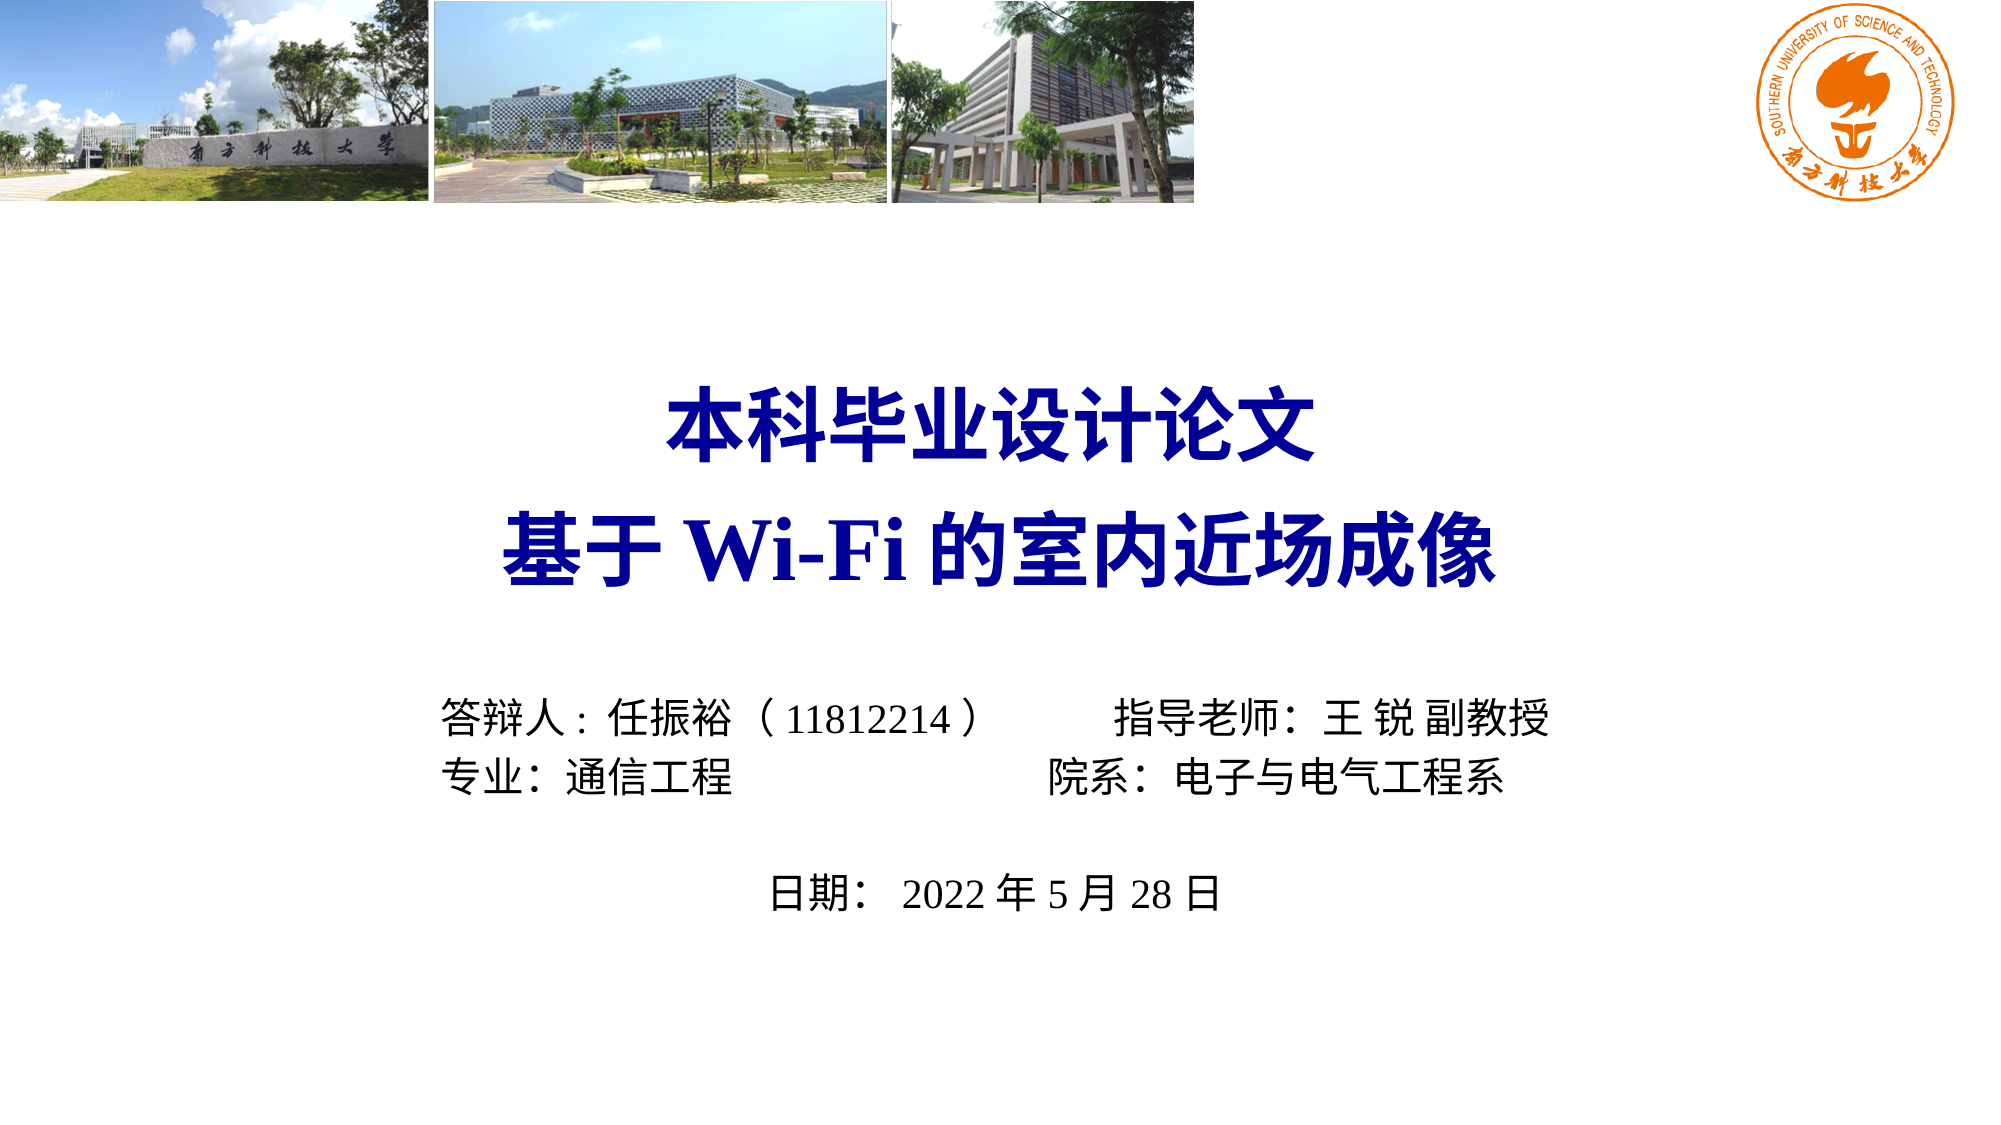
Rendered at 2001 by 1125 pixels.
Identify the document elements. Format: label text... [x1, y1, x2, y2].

subtitle 答辩人: 任振裕（11812214） 指导老师：王 锐 副教授 专业：通信工程 院系：电子与电气工程系 日期：2022年5月28日 [425, 684, 1566, 954]
list 本科毕业设计论文 基于Wi-Fi的室内近场成像 [150, 366, 1850, 608]
picture [1675, 0, 2000, 238]
picture [0, 0, 1194, 204]
